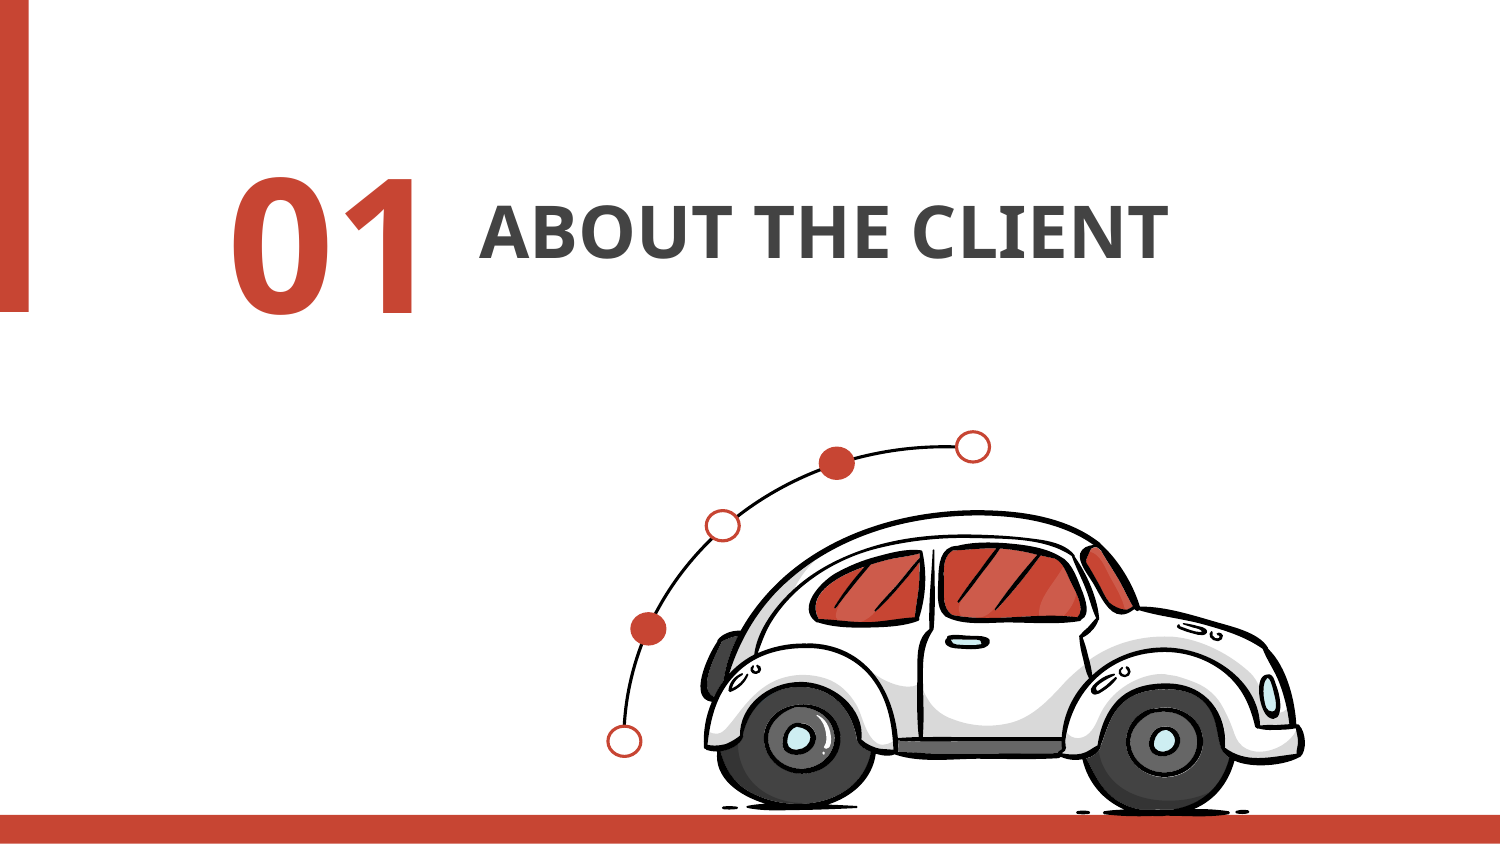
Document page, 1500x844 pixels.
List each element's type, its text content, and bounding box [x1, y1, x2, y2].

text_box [607, 431, 1308, 844]
title 01 [156, 149, 513, 329]
title ABOUT THE CLIENT [513, 184, 1283, 285]
